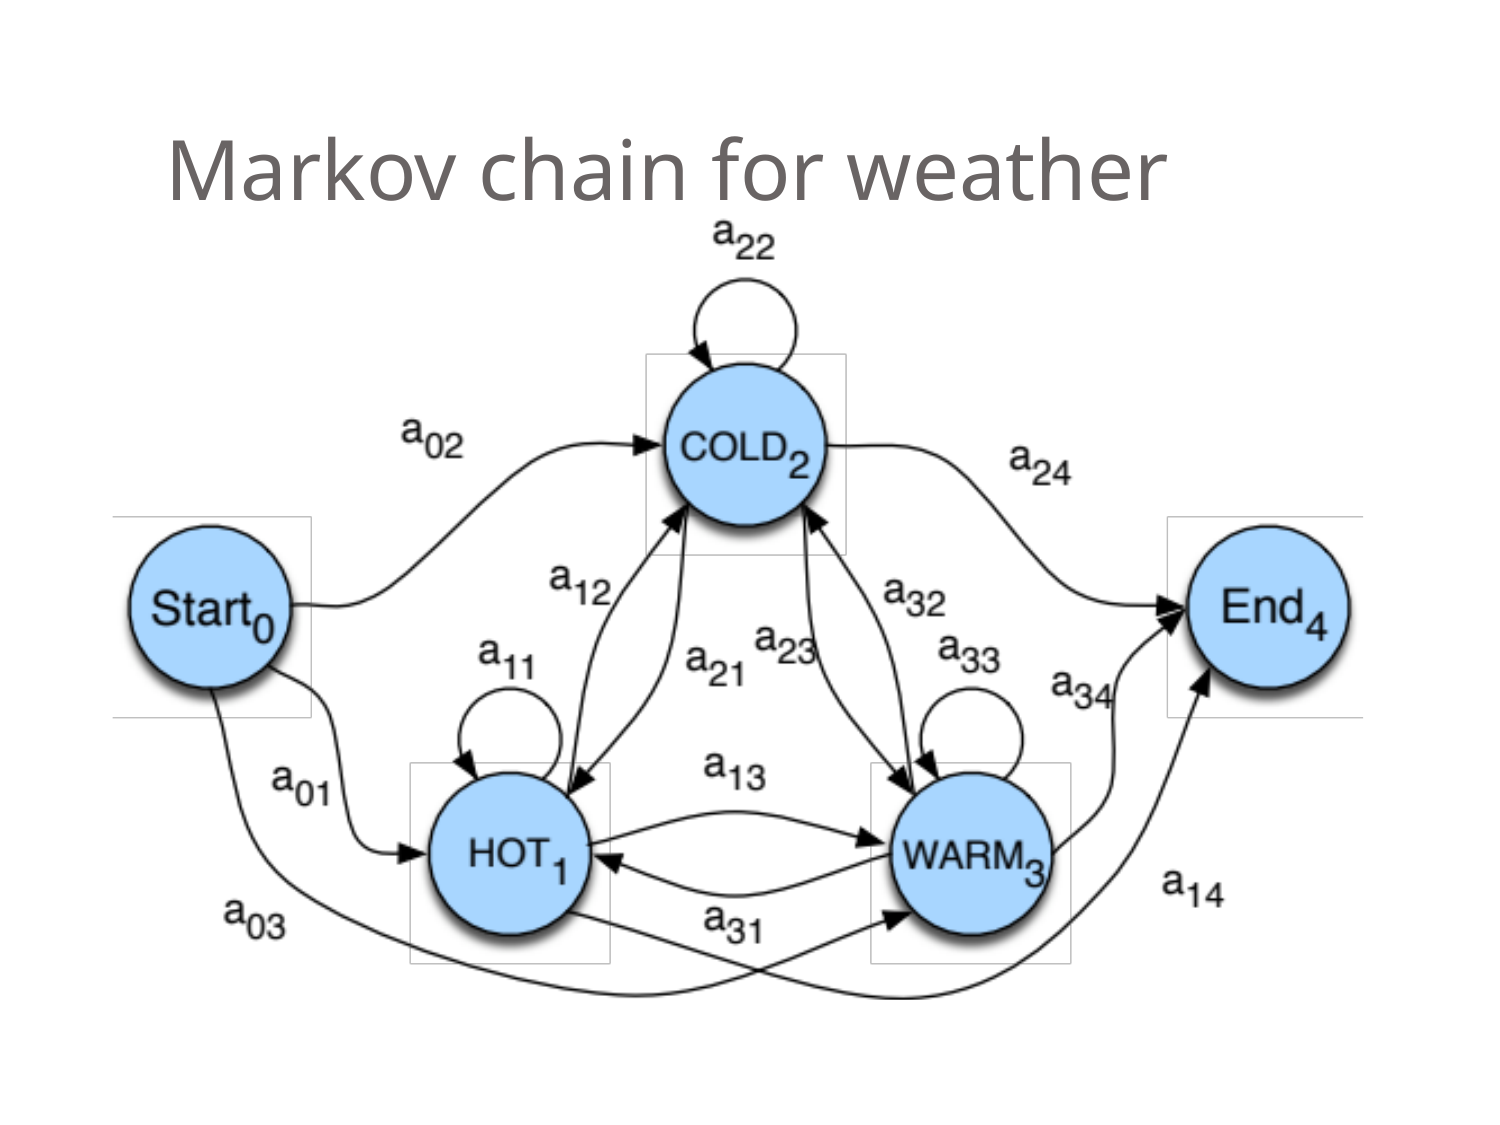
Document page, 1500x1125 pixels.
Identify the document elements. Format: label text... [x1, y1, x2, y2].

title Markov chain for weather [149, 44, 1426, 233]
picture [112, 199, 1364, 1001]
